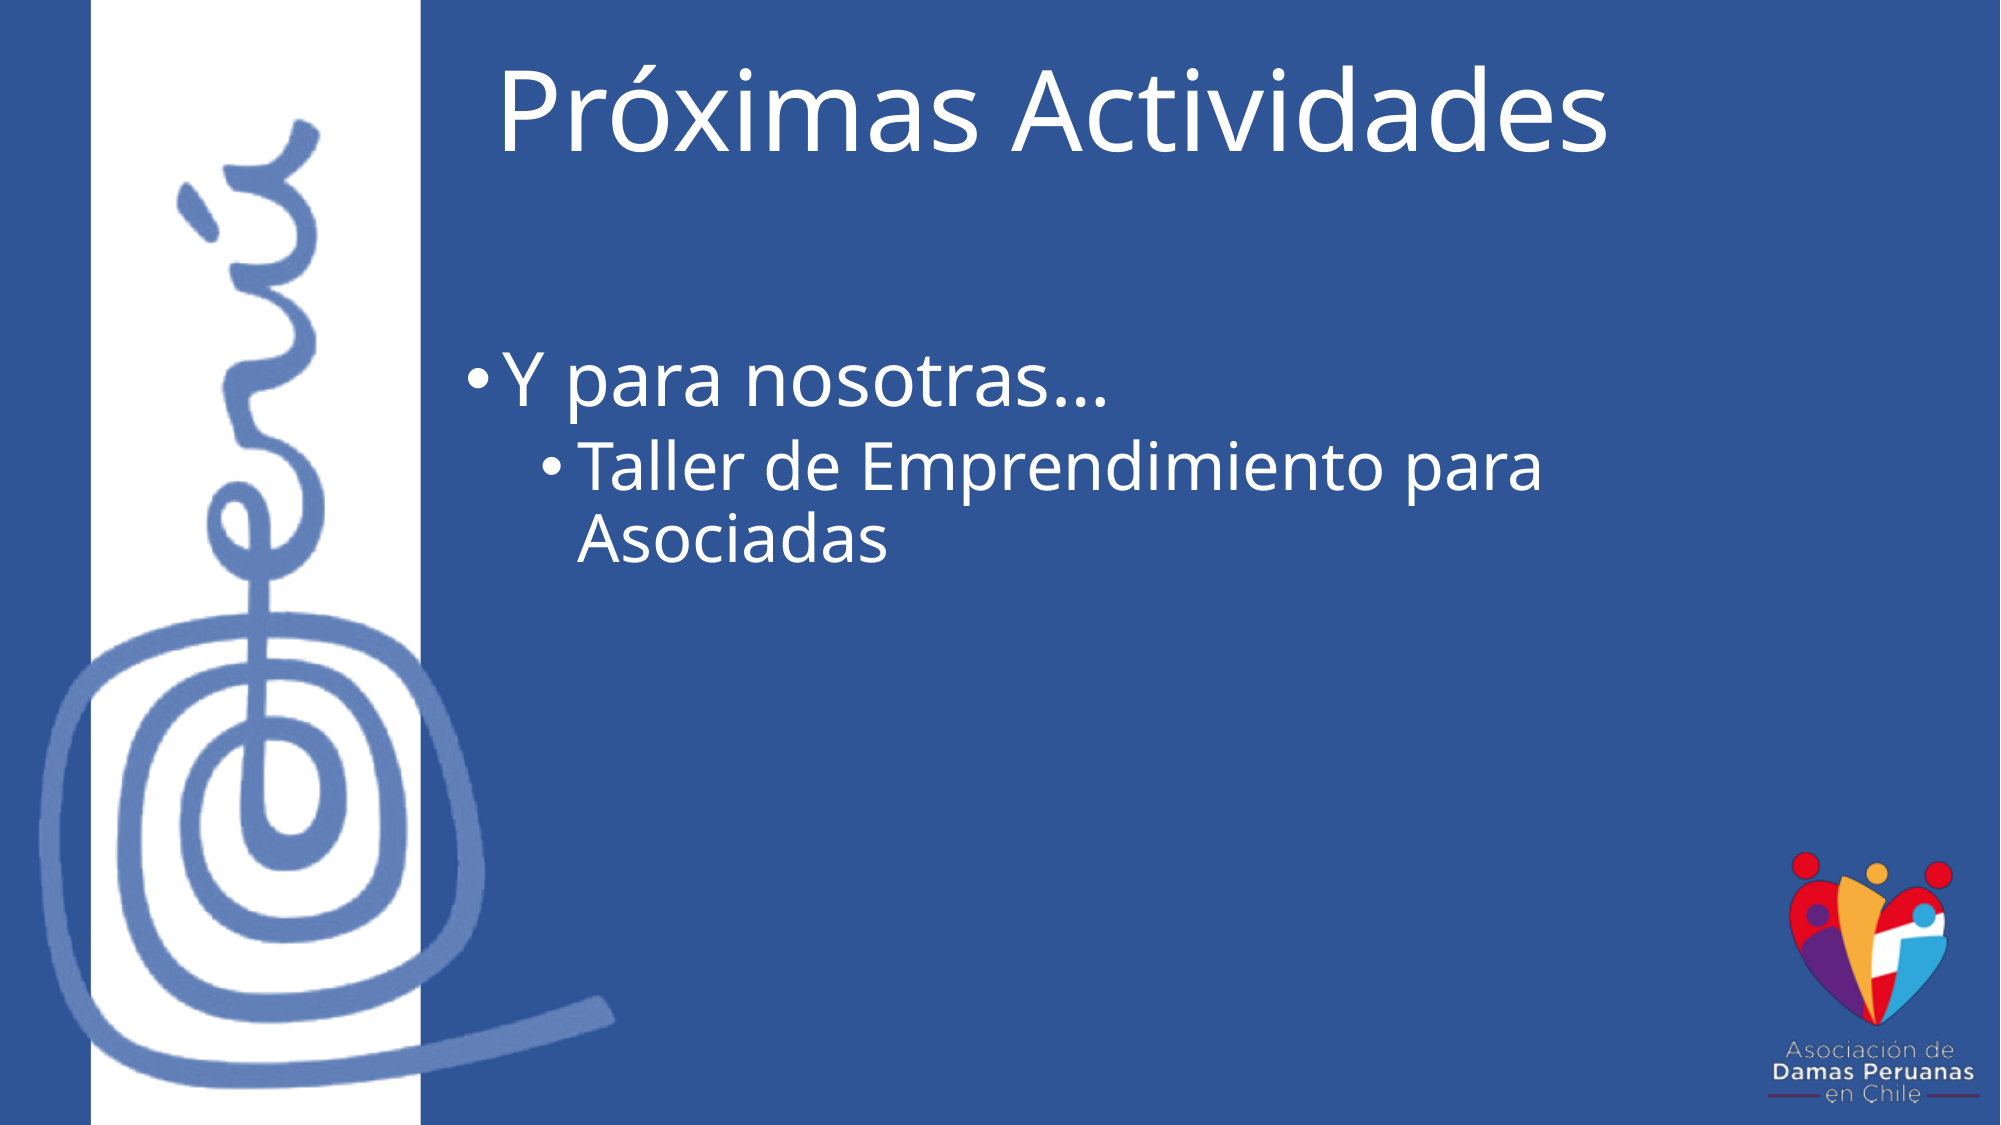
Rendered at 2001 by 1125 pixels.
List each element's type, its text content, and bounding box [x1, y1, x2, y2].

picture [1768, 852, 1980, 1103]
title Próximas Actividades [450, 5, 1891, 224]
list Y para nosotras… Taller de Emprendimiento para Asociadas [450, 223, 1863, 938]
